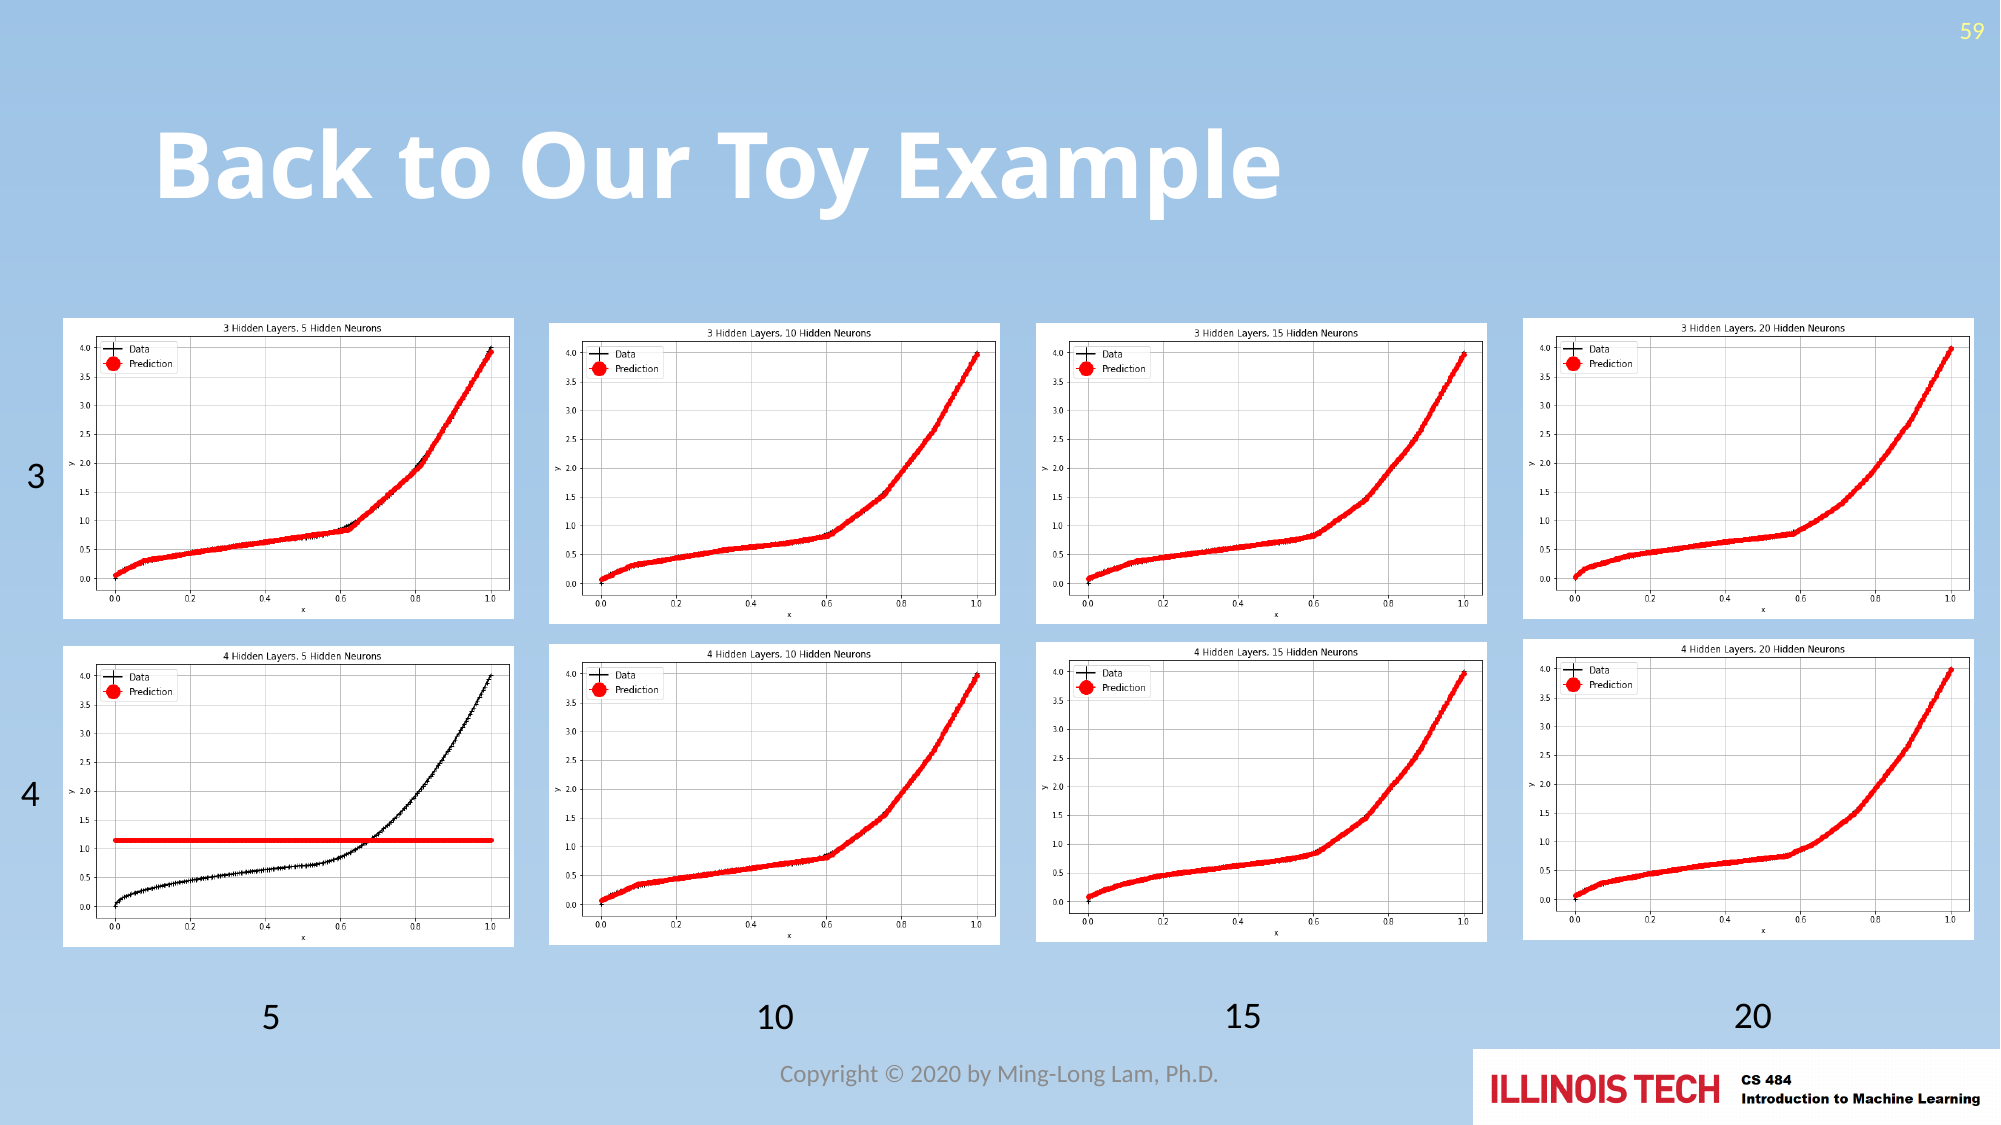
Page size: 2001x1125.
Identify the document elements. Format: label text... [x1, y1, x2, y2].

text_box 15 [1206, 984, 1279, 1042]
slide_number 59 [1550, 0, 2000, 60]
text_box 3 [11, 443, 51, 504]
text_box 20 [1714, 984, 1792, 1044]
picture [1523, 318, 1974, 619]
picture [63, 318, 514, 619]
picture [1036, 642, 1487, 943]
title Back to Our Toy Example [137, 59, 1863, 278]
picture [63, 646, 514, 947]
text_box 10 [738, 984, 811, 1042]
picture [1473, 1049, 2000, 1125]
picture [549, 644, 1000, 945]
picture [1036, 323, 1487, 624]
text_box 4 [6, 761, 46, 822]
picture [549, 323, 1000, 624]
footer Copyright © 2020 by Ming-Long Lam, Ph.D. [662, 1042, 1338, 1103]
picture [1523, 639, 1974, 940]
text_box 5 [246, 984, 287, 1045]
